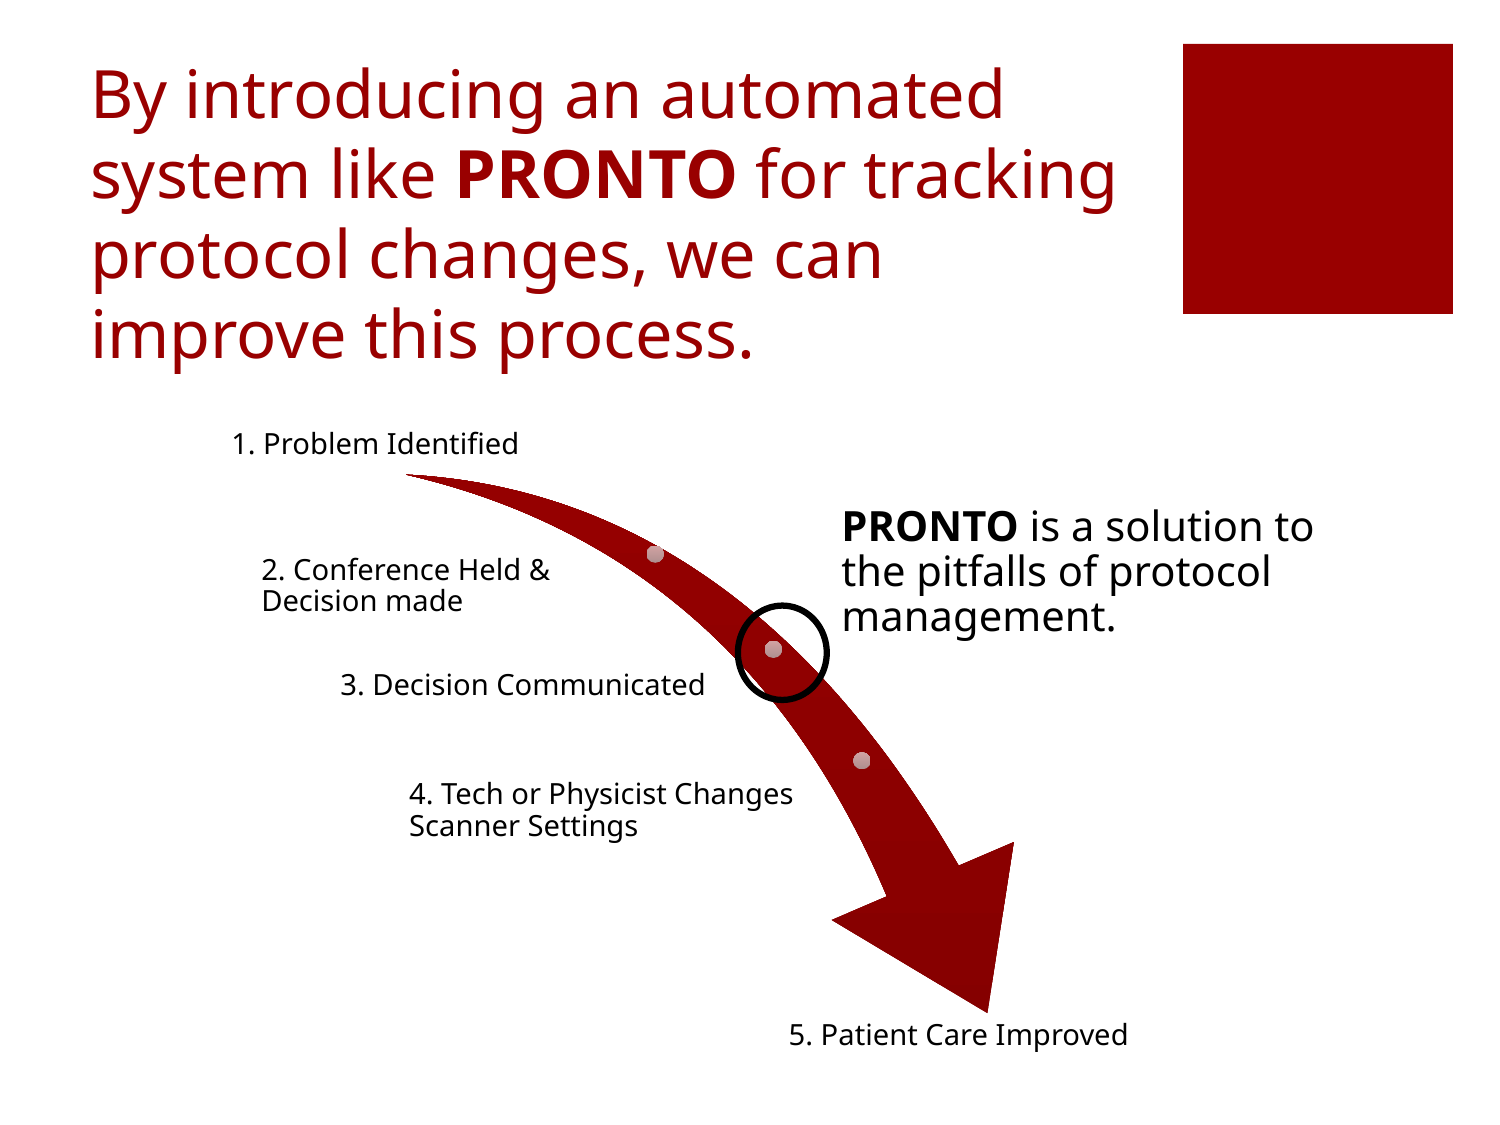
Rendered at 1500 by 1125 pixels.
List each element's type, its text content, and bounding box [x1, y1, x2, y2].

title By introducing an automated system like PRONTO for tracking protocol changes, we can improve this process. [75, 80, 1143, 380]
text_box PRONTO is a solution to the pitfalls of protocol management. [1278, 498, 1389, 649]
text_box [88, 336, 1278, 1125]
